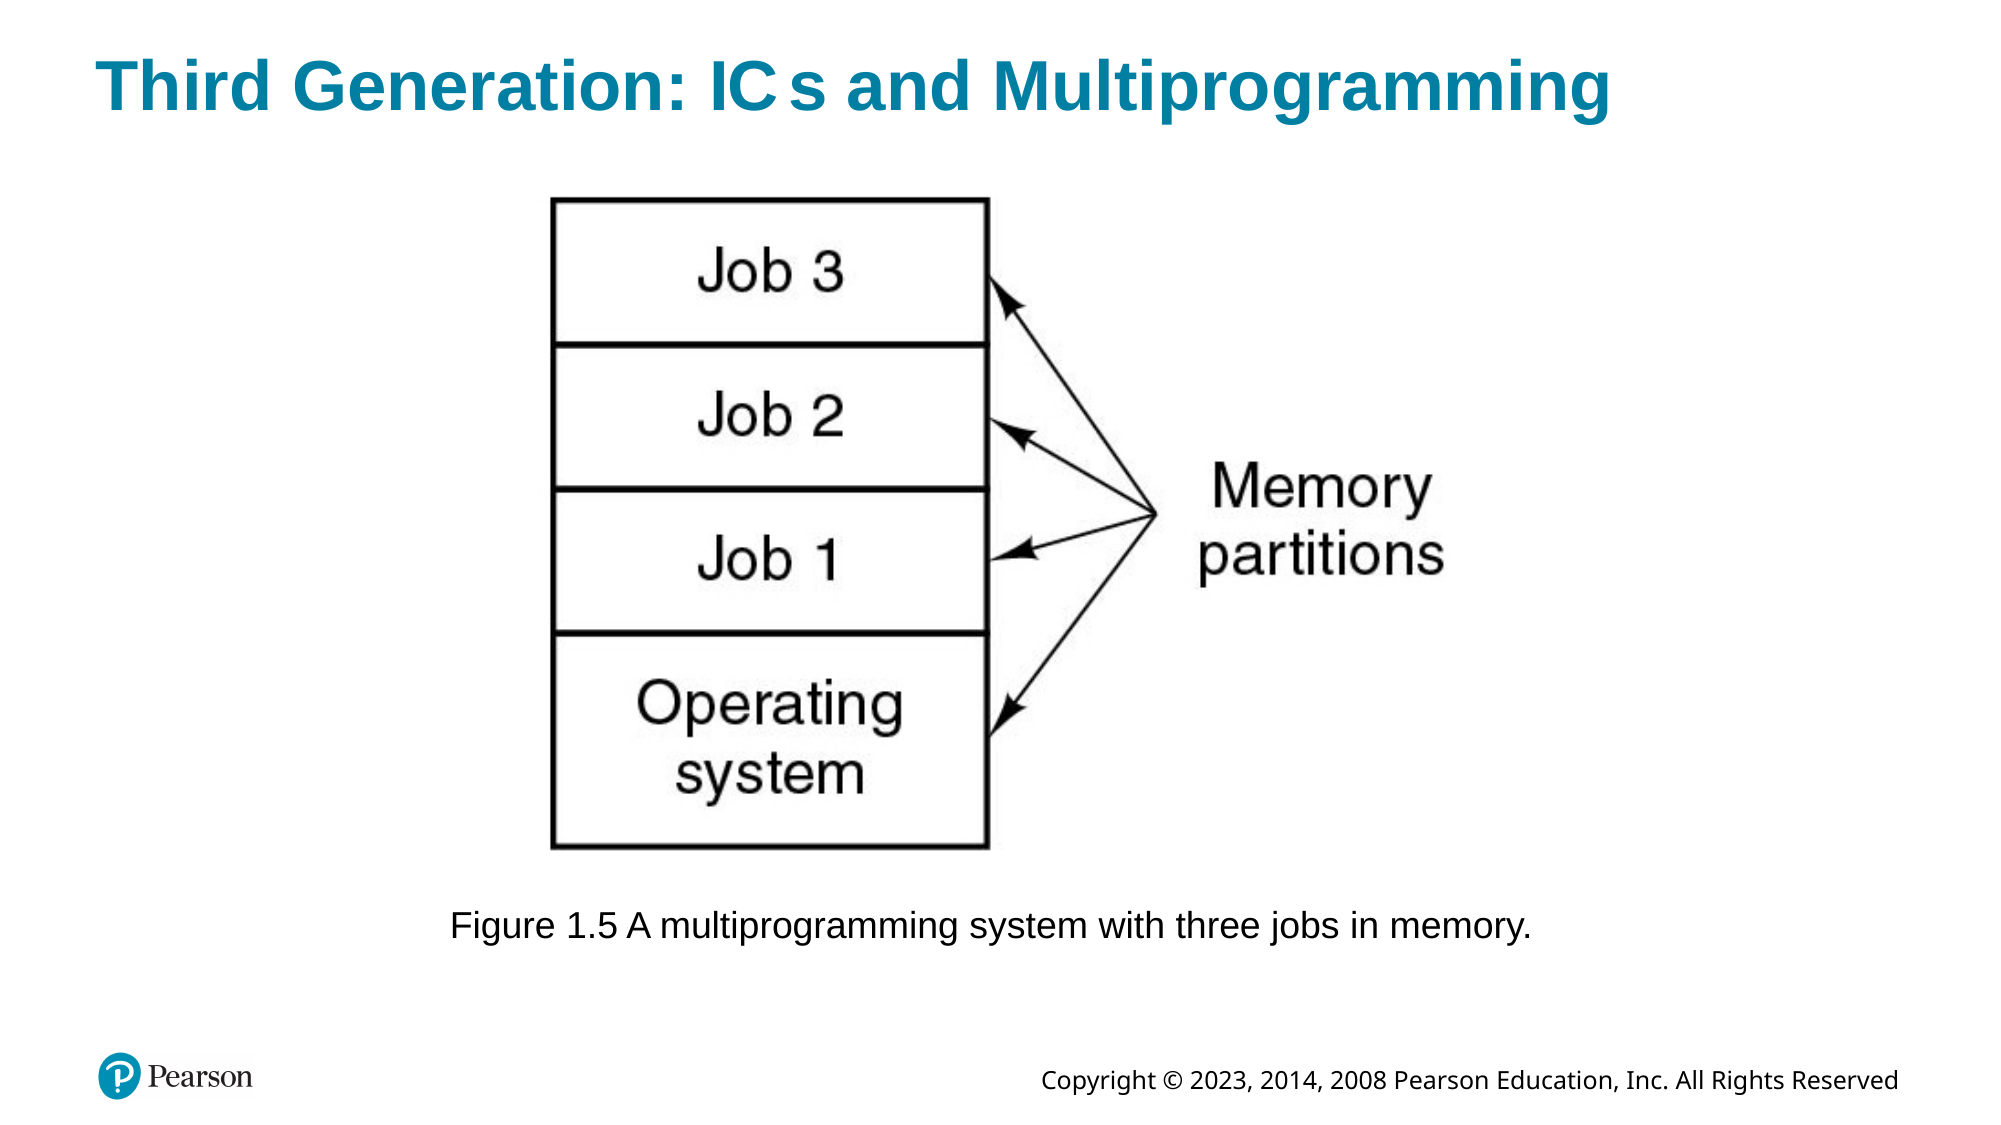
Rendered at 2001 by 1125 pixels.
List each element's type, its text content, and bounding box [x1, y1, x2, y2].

picture [97, 1051, 254, 1101]
picture [538, 193, 1462, 857]
list Figure 1.5 A multiprogramming system with three jobs in memory. [449, 601, 1543, 1125]
title Third Generation: I C s and Multiprogramming [95, 0, 1906, 180]
